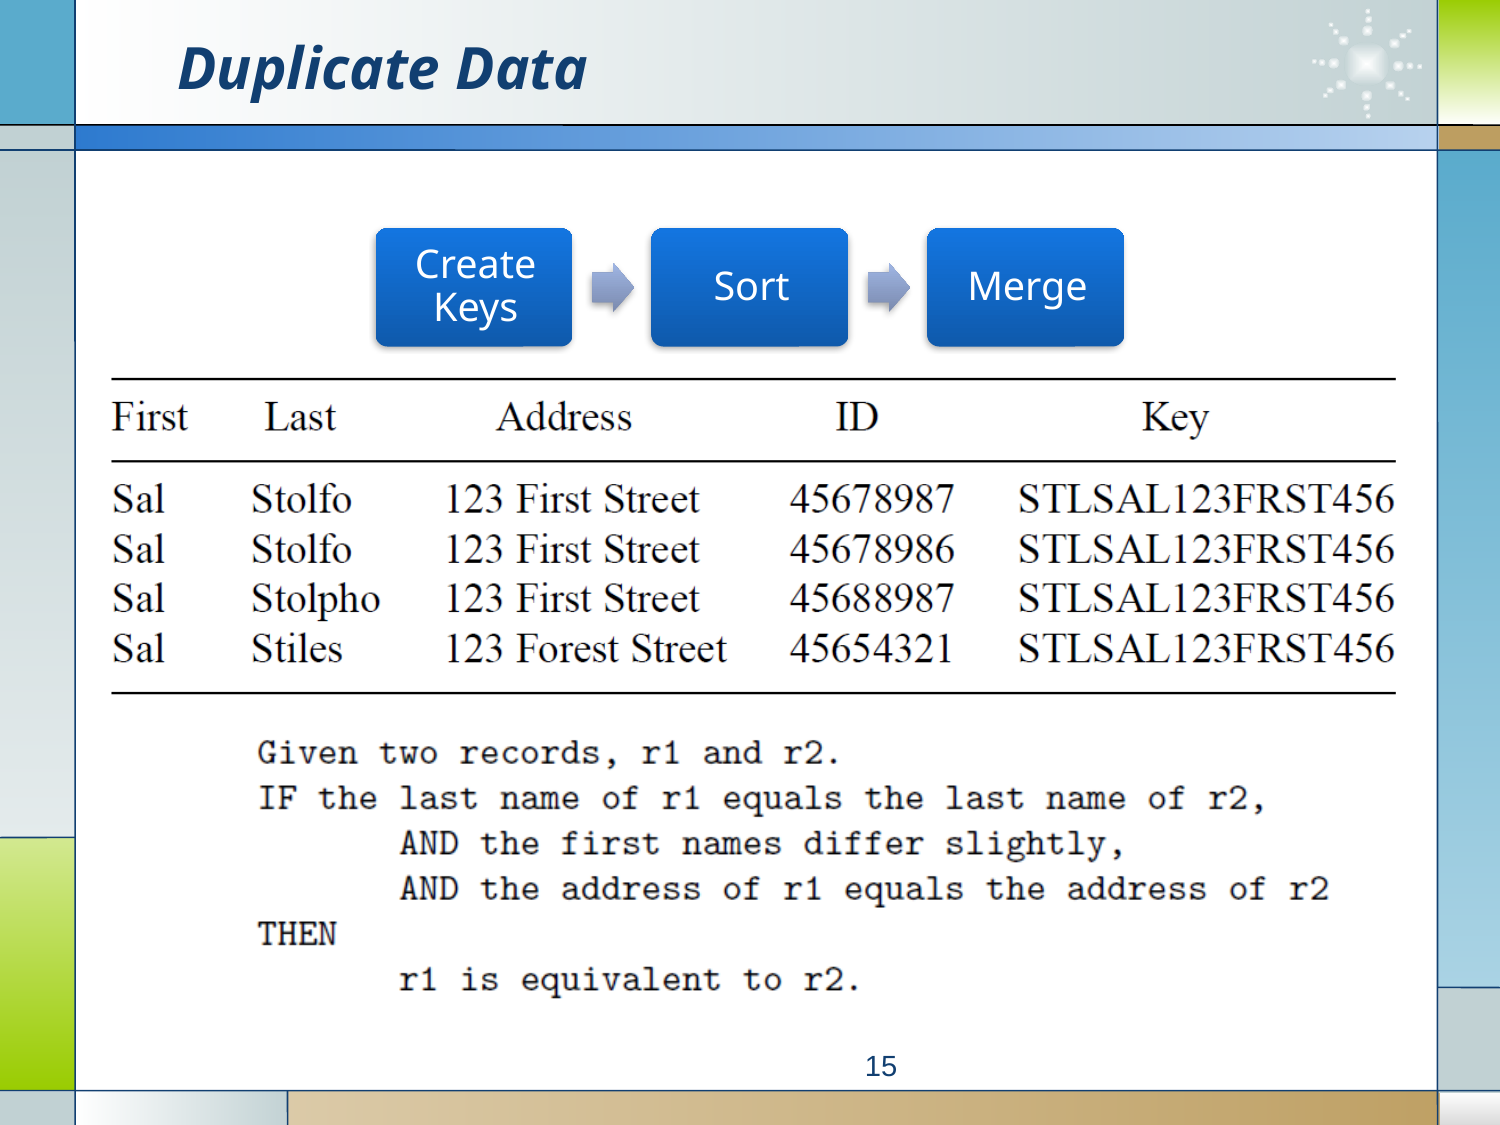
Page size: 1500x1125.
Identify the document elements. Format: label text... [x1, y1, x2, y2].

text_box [374, 174, 1126, 352]
picture [99, 354, 1413, 1026]
title Duplicate Data [162, 19, 1263, 113]
slide_number 15 [562, 1039, 913, 1081]
